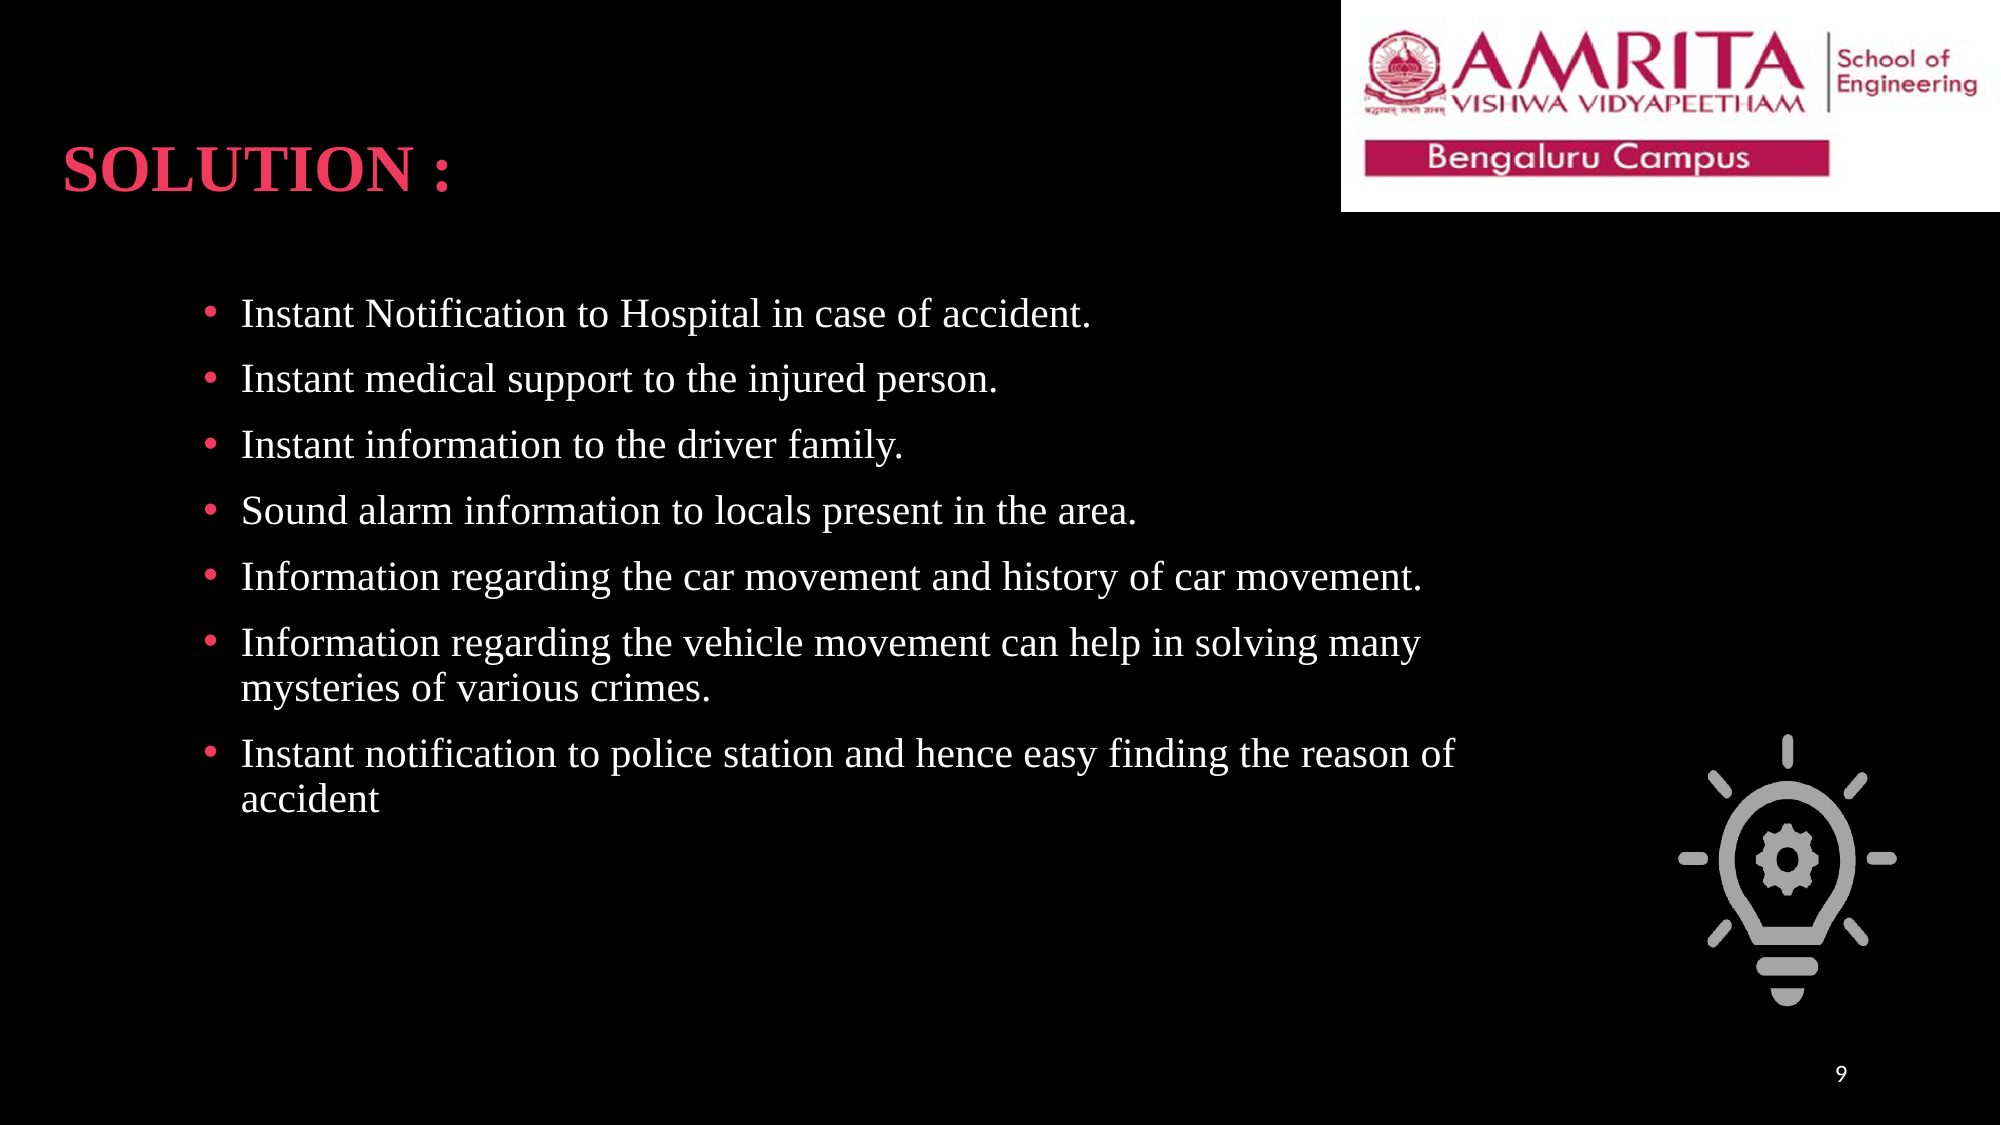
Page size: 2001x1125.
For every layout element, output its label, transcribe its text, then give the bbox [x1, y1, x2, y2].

picture [1658, 721, 1921, 1024]
slide_number 9 [1412, 1042, 1863, 1103]
picture [1341, 0, 2000, 212]
title SOLUTION : [47, 84, 965, 255]
list Instant Notification to Hospital in case of accident. Instant medical support to the injured person. Instant information to the driver family. Sound alarm information to locals present in the area. Information regarding the car movement and history of car movement. Information regarding the vehicle movement can help in solving many mysteries of various crimes. Instant notification to police station and hence easy finding the reason of accident [188, 283, 1599, 1040]
